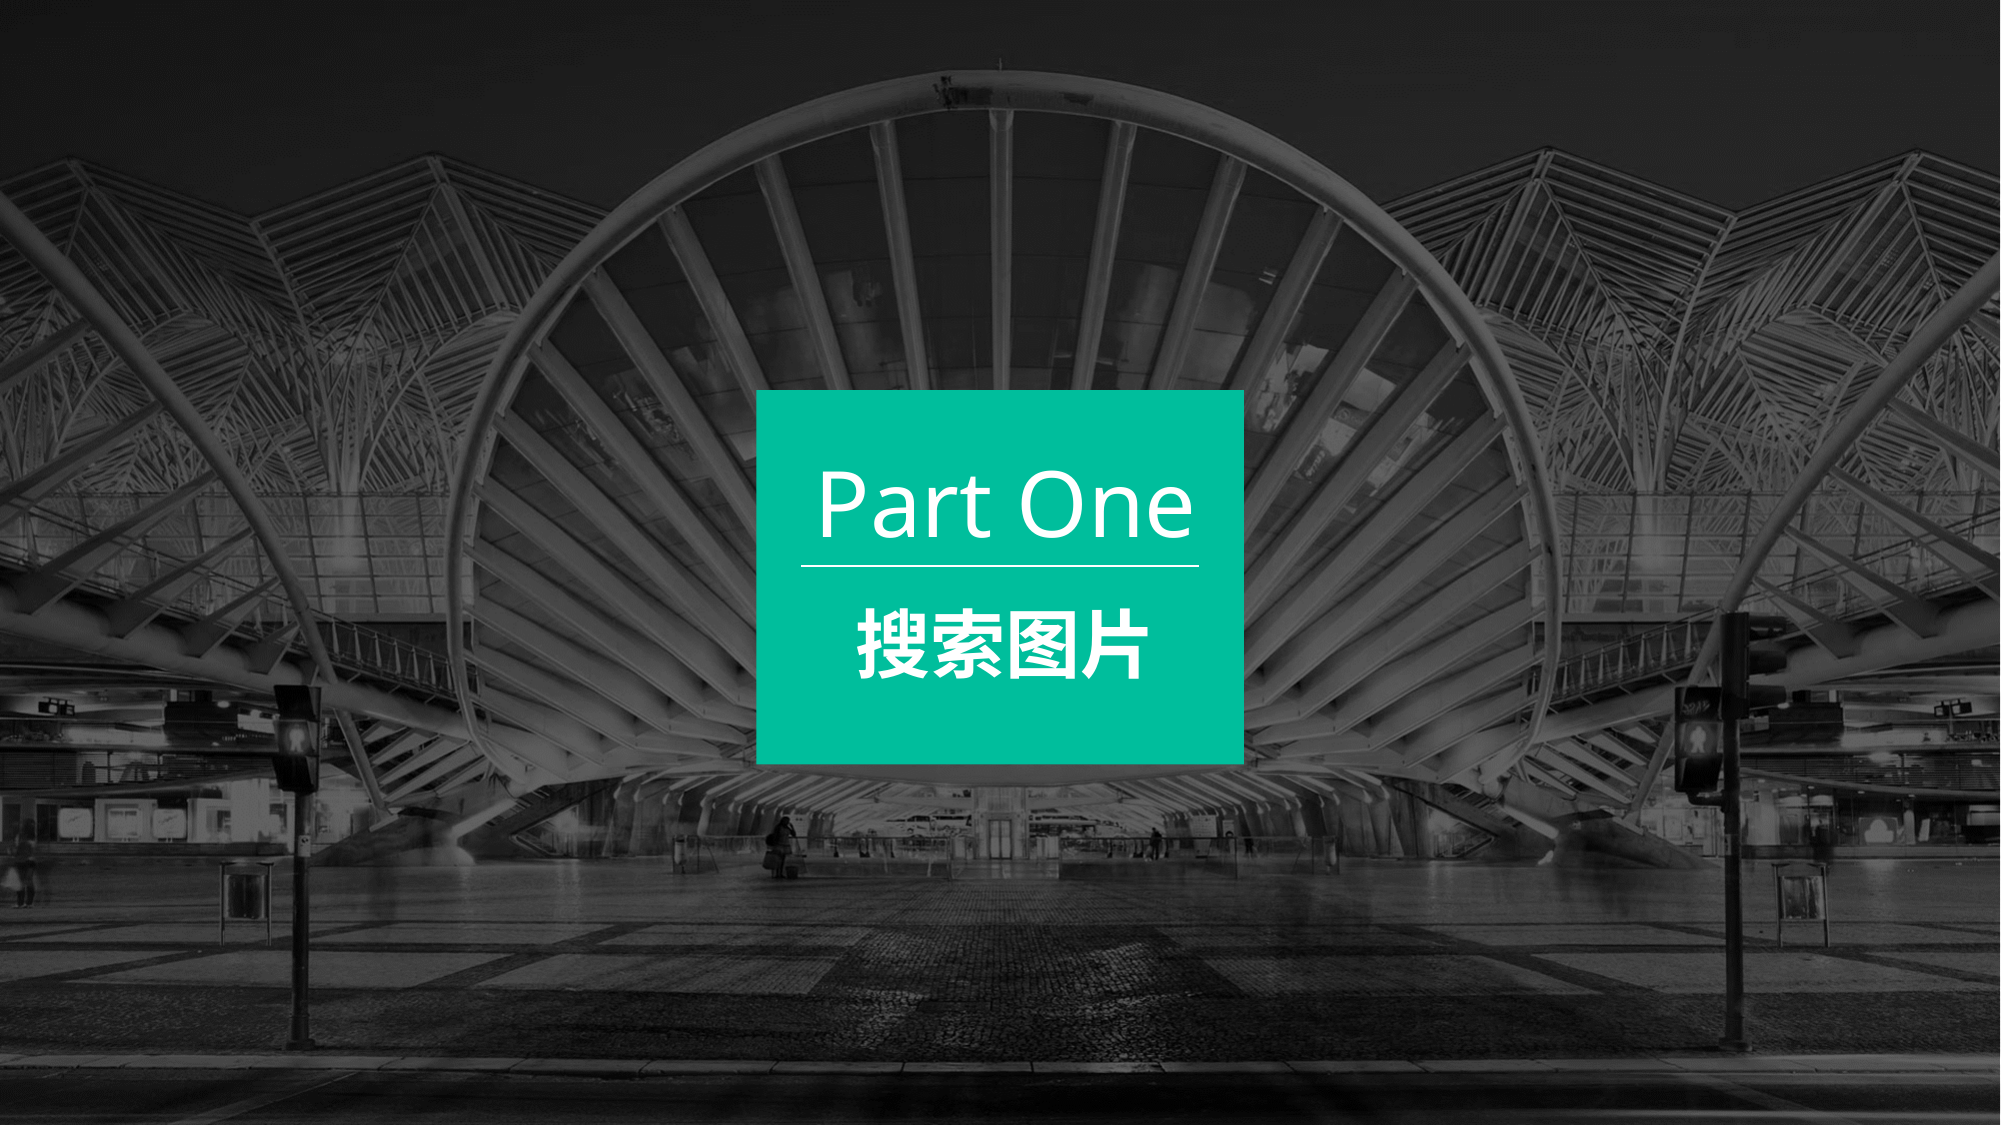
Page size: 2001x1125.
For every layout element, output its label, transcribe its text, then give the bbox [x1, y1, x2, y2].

picture [0, 0, 2001, 1125]
list Part One [790, 450, 1221, 566]
list 搜索图片 [839, 600, 1173, 698]
